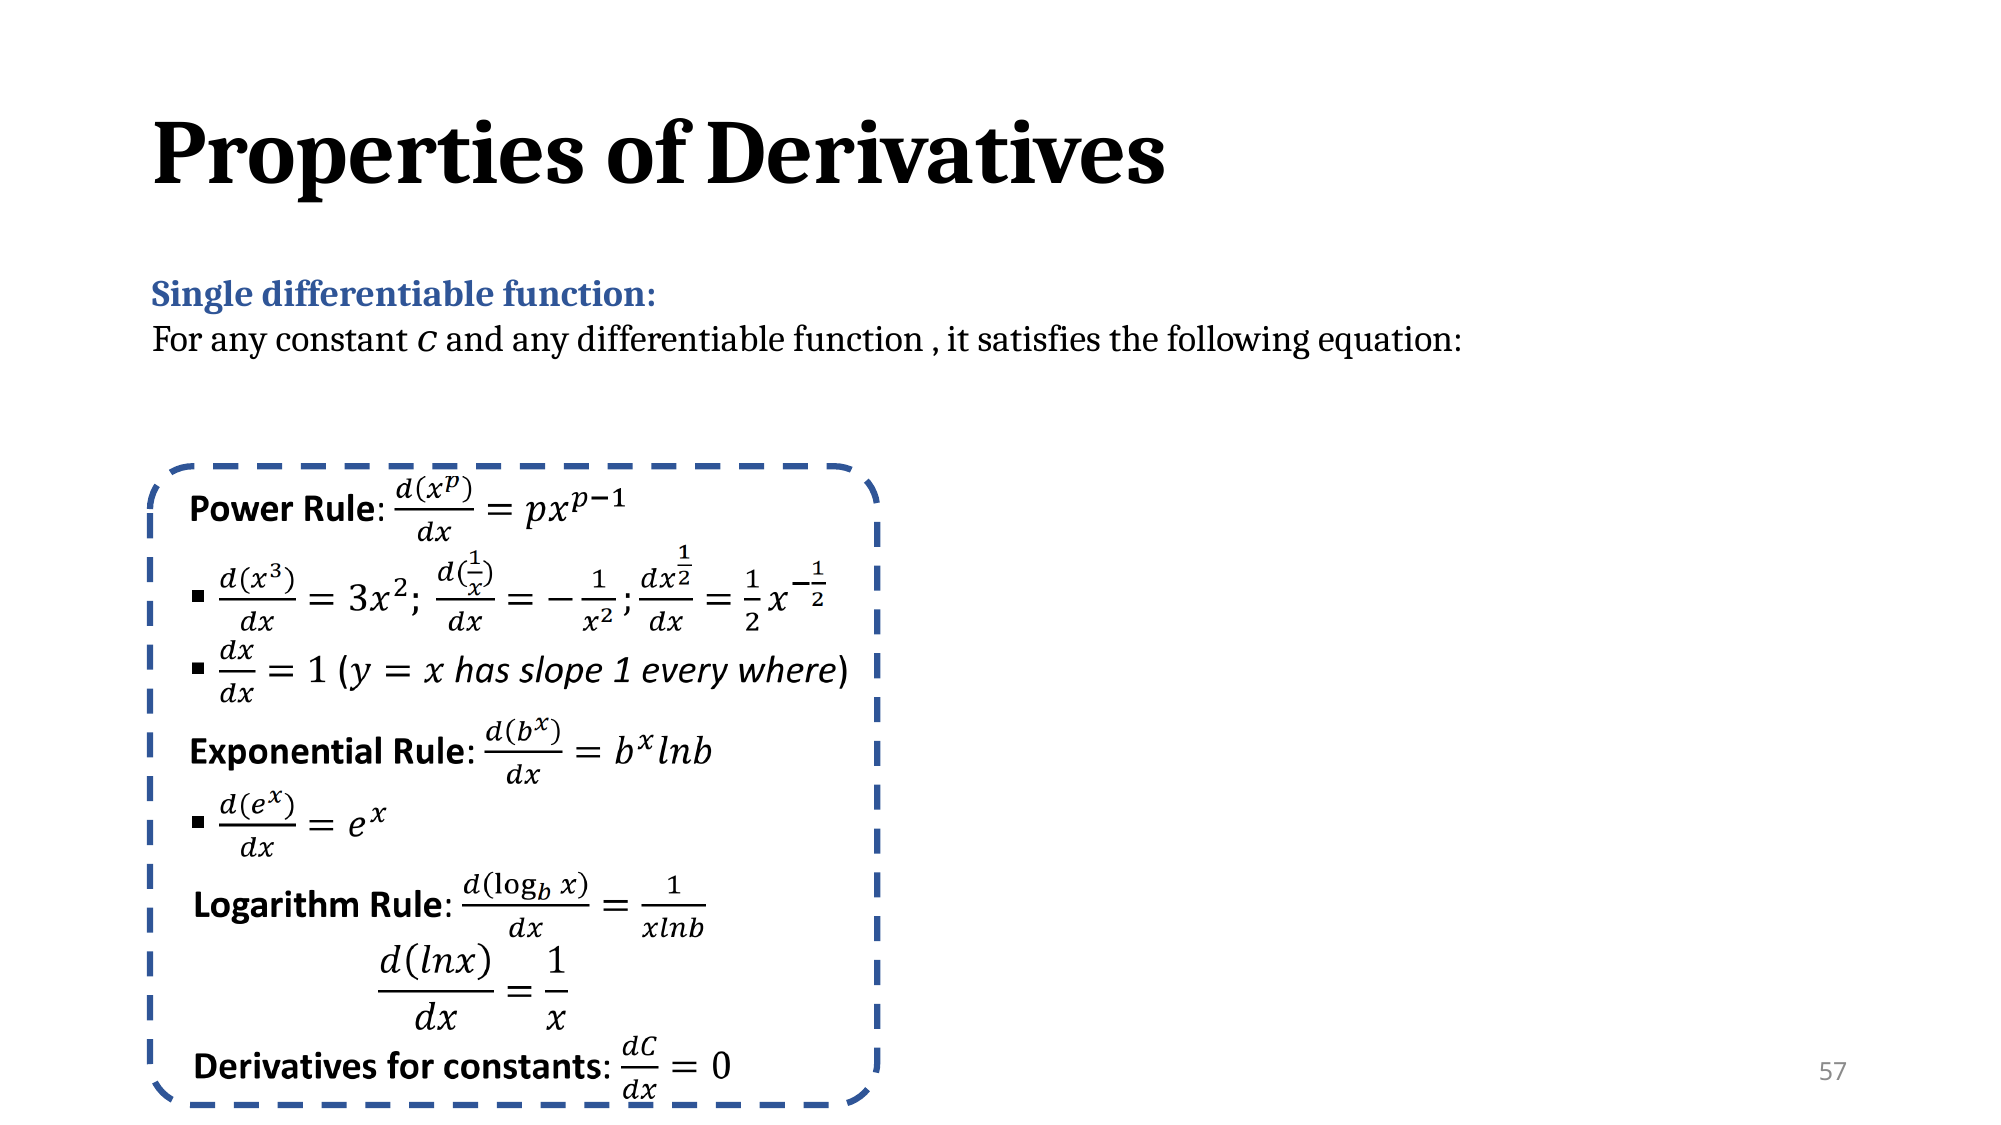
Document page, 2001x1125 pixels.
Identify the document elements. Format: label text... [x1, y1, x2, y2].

title Properties of Derivatives [137, 44, 1863, 263]
slide_number 57 [1412, 1042, 1863, 1103]
text_box [148, 465, 879, 1107]
picture [181, 476, 852, 861]
picture [192, 868, 733, 1106]
